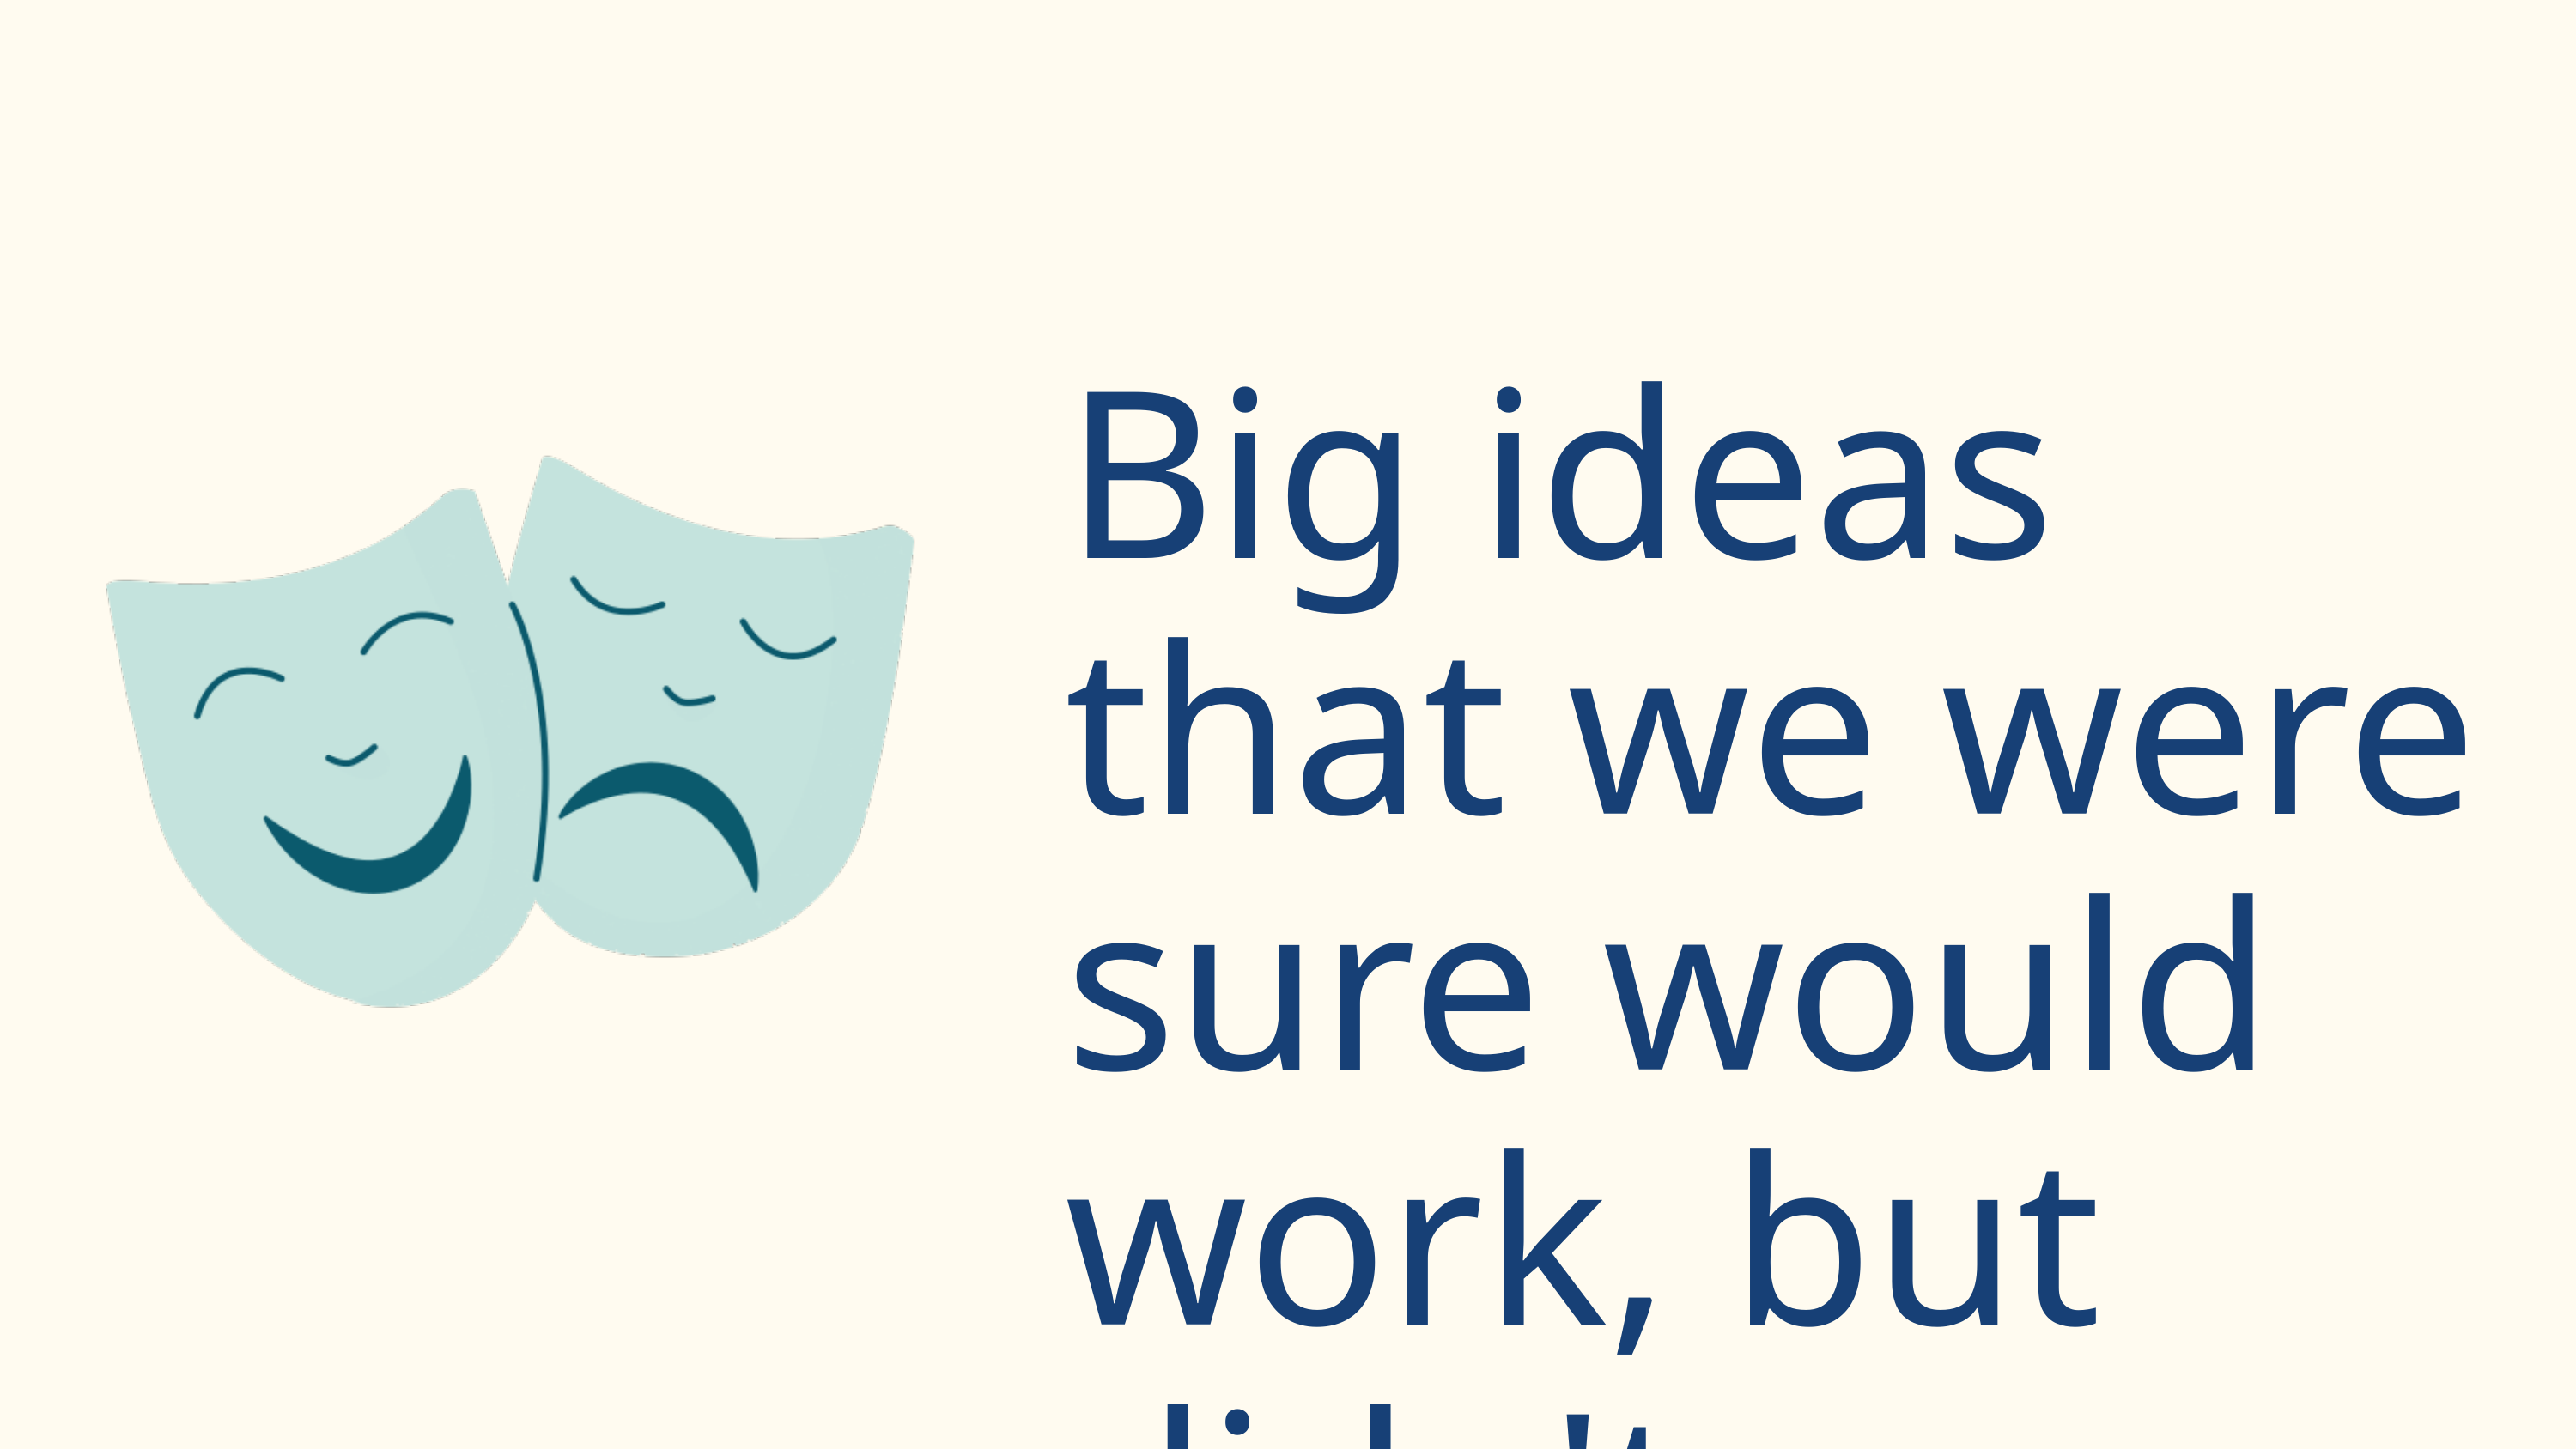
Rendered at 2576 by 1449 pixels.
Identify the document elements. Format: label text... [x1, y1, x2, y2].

text_box [106, 452, 916, 1032]
text_box Big ideas that we were sure would work, but didn't... [1065, 349, 2512, 1449]
